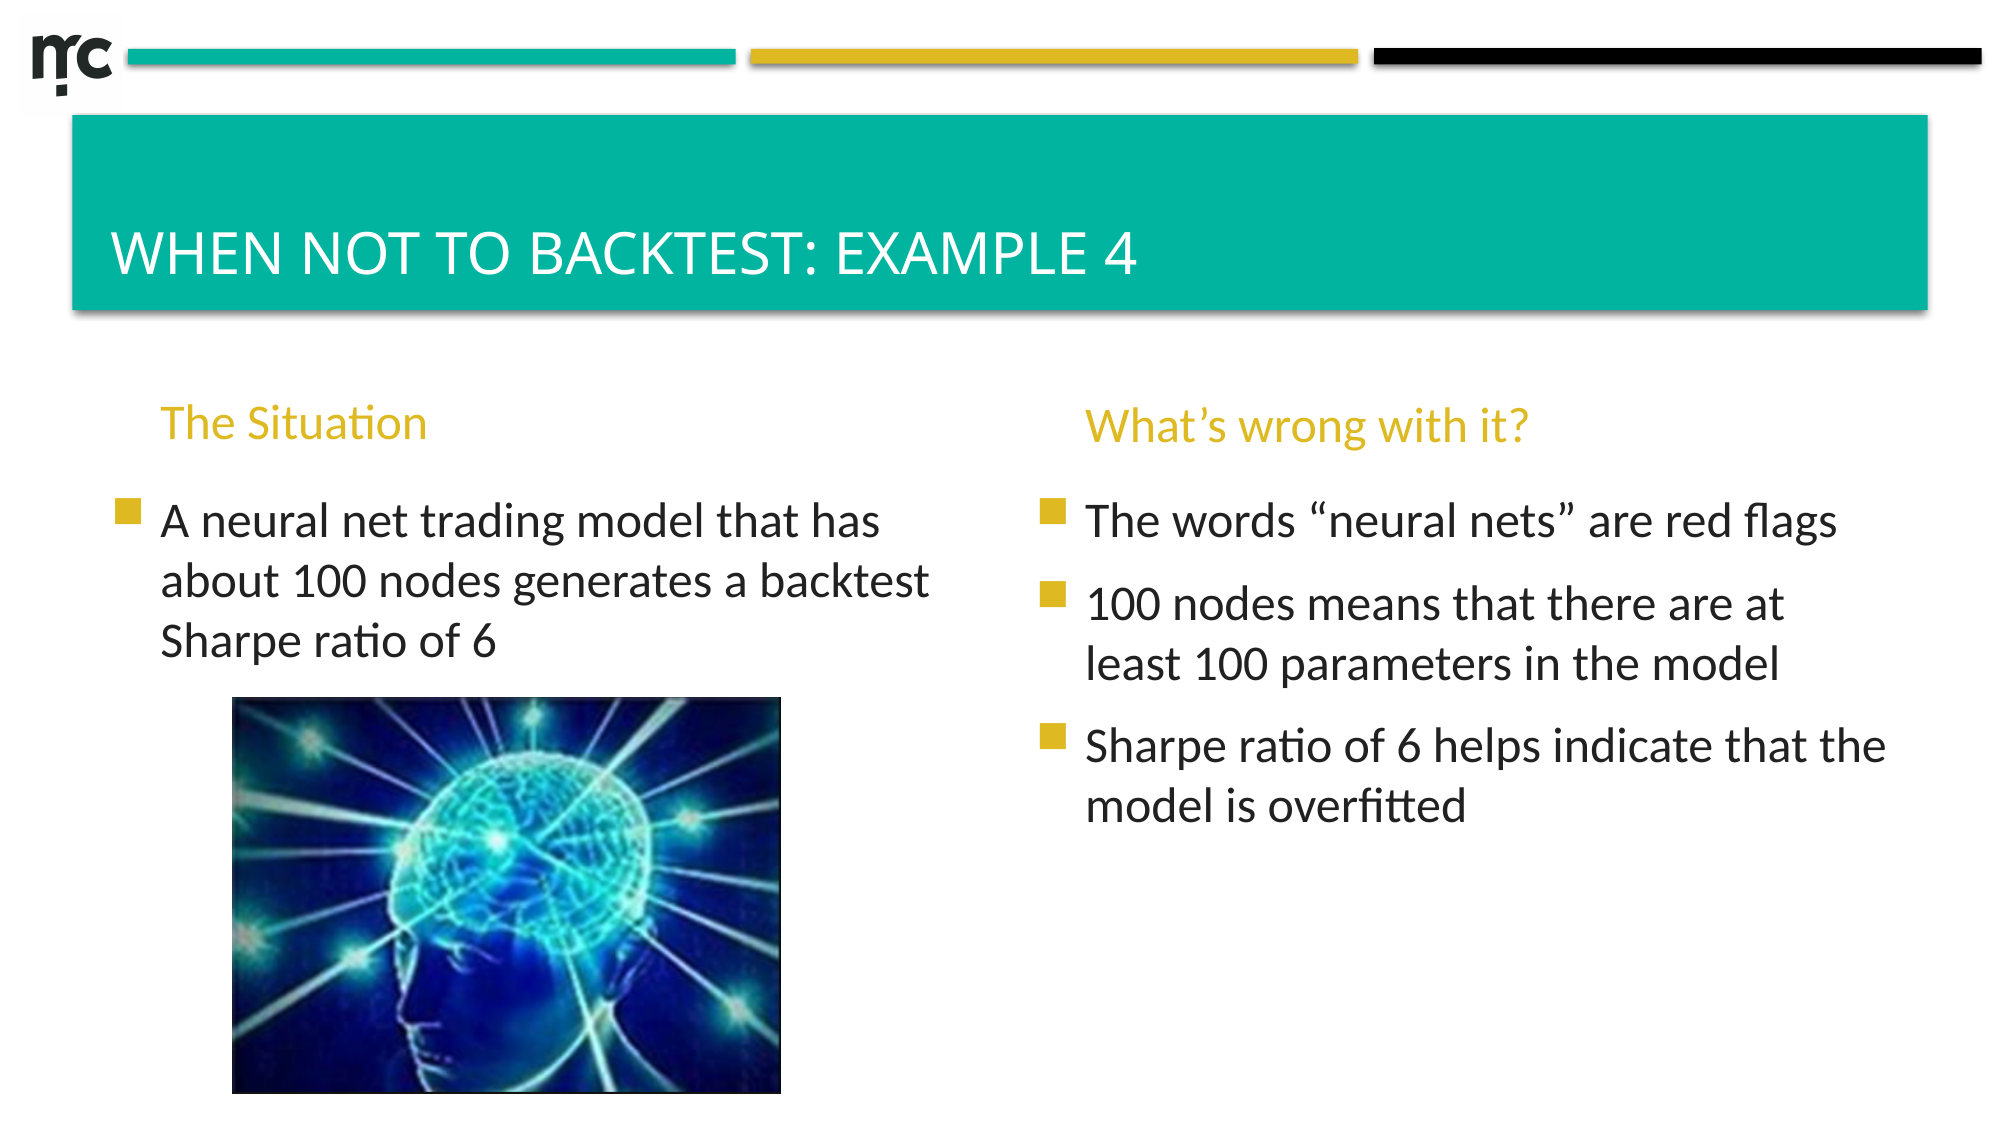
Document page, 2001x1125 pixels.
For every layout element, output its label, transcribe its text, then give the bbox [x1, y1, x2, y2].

picture [20, 13, 123, 116]
list The Situation [145, 369, 980, 458]
list The words “neural nets” are red flags 100 nodes means that there are at least 100 parameters in the model Sharpe ratio of 6 helps indicate that the model is overfitted [1019, 479, 1905, 962]
list A neural net trading model that has about 100 nodes generates a backtest Sharpe ratio of 6 [95, 479, 980, 962]
picture [231, 697, 781, 1095]
title When not to backtest: example 4 [95, 131, 1905, 294]
list What’s wrong with it? [1070, 369, 1905, 460]
